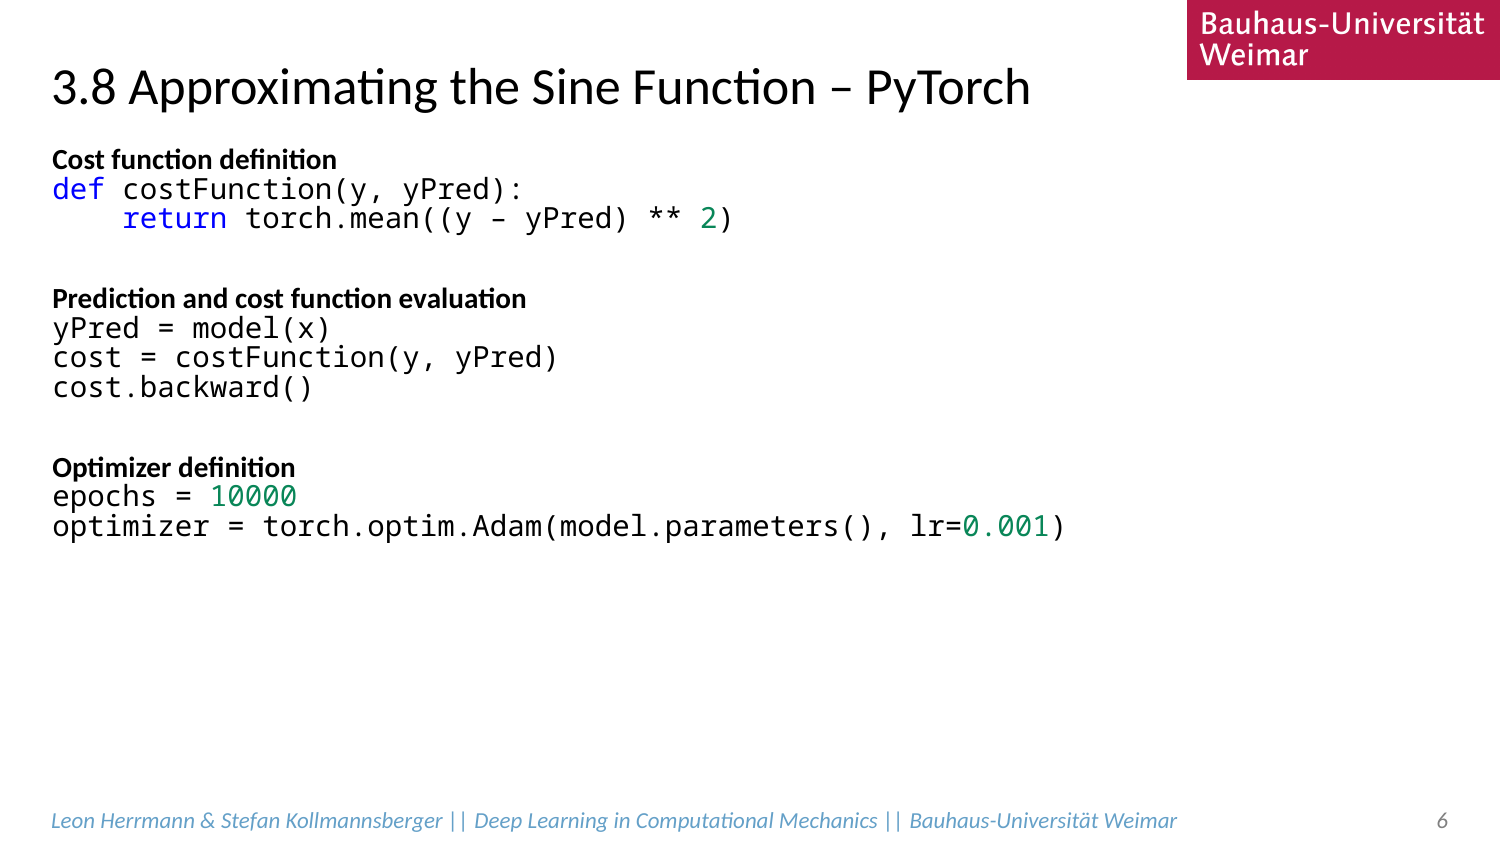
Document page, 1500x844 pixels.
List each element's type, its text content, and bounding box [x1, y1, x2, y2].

slide_number 6 [1311, 796, 1448, 842]
picture [1187, 0, 1500, 80]
title 3.8 Approximating the Sine Function – PyTorch [50, 48, 1189, 114]
list Cost function definition def costFunction(y, yPred): return torch.mean((y – yPred) ** 2) Prediction and cost function evaluation yPred = model(x) cost = costFunction(y, yPred) cost.backward() Optimizer definition epochs = 10000 optimizer = torch.optim.Adam(model.parameters(), lr=0.001) [52, 135, 1449, 787]
footer Leon Herrmann & Stefan Kollmannsberger || Deep Learning in Computational Mechanics || Bauhaus-Universität Weimar [51, 796, 1311, 842]
